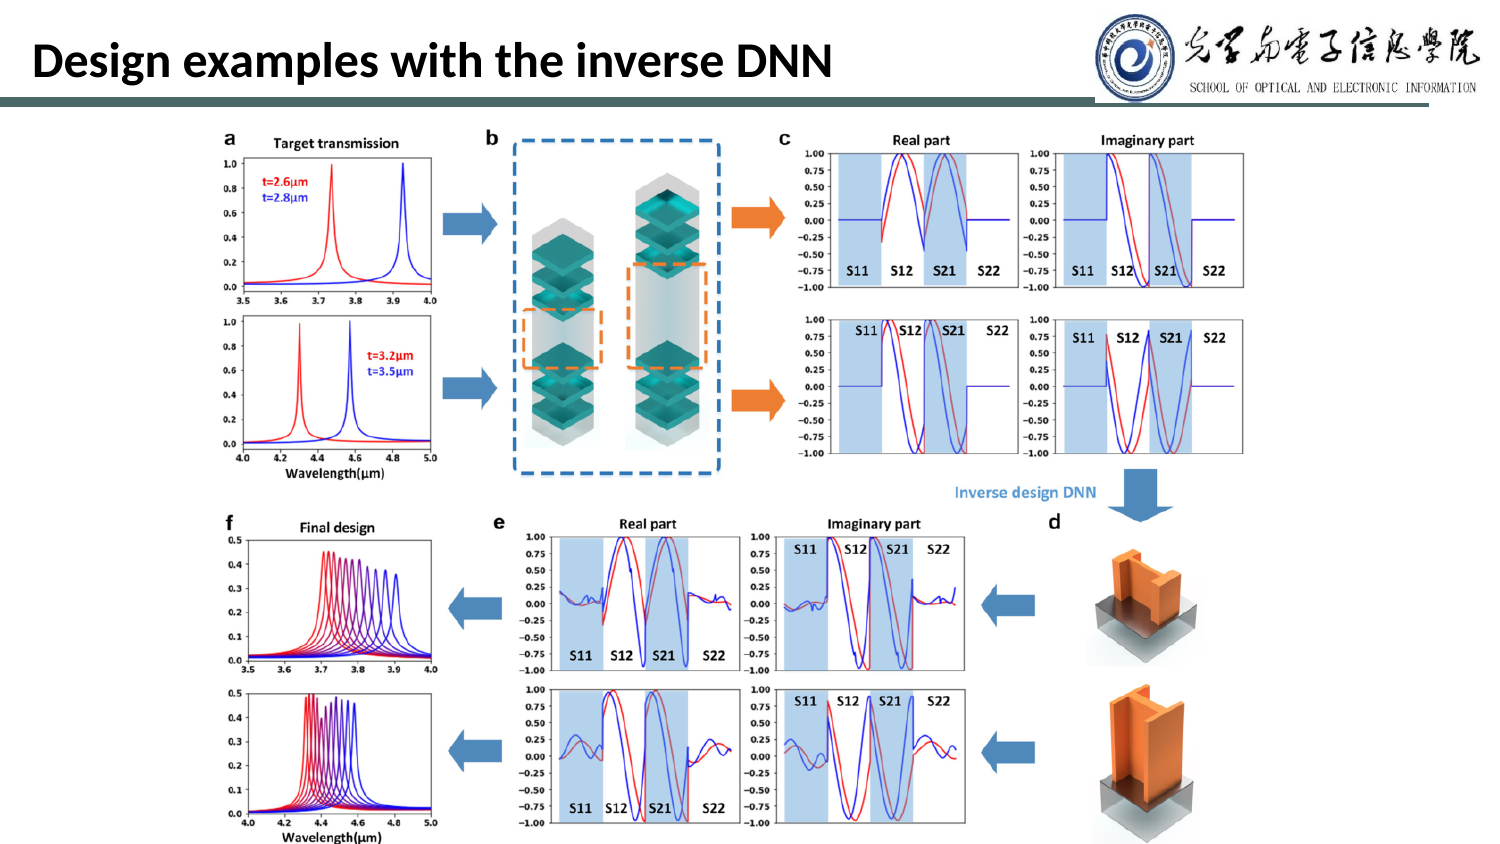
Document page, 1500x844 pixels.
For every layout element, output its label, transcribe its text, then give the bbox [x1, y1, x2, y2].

picture [183, 118, 1291, 844]
text_box Design examples with the inverse DNN [17, 20, 977, 96]
picture [1095, 14, 1483, 103]
